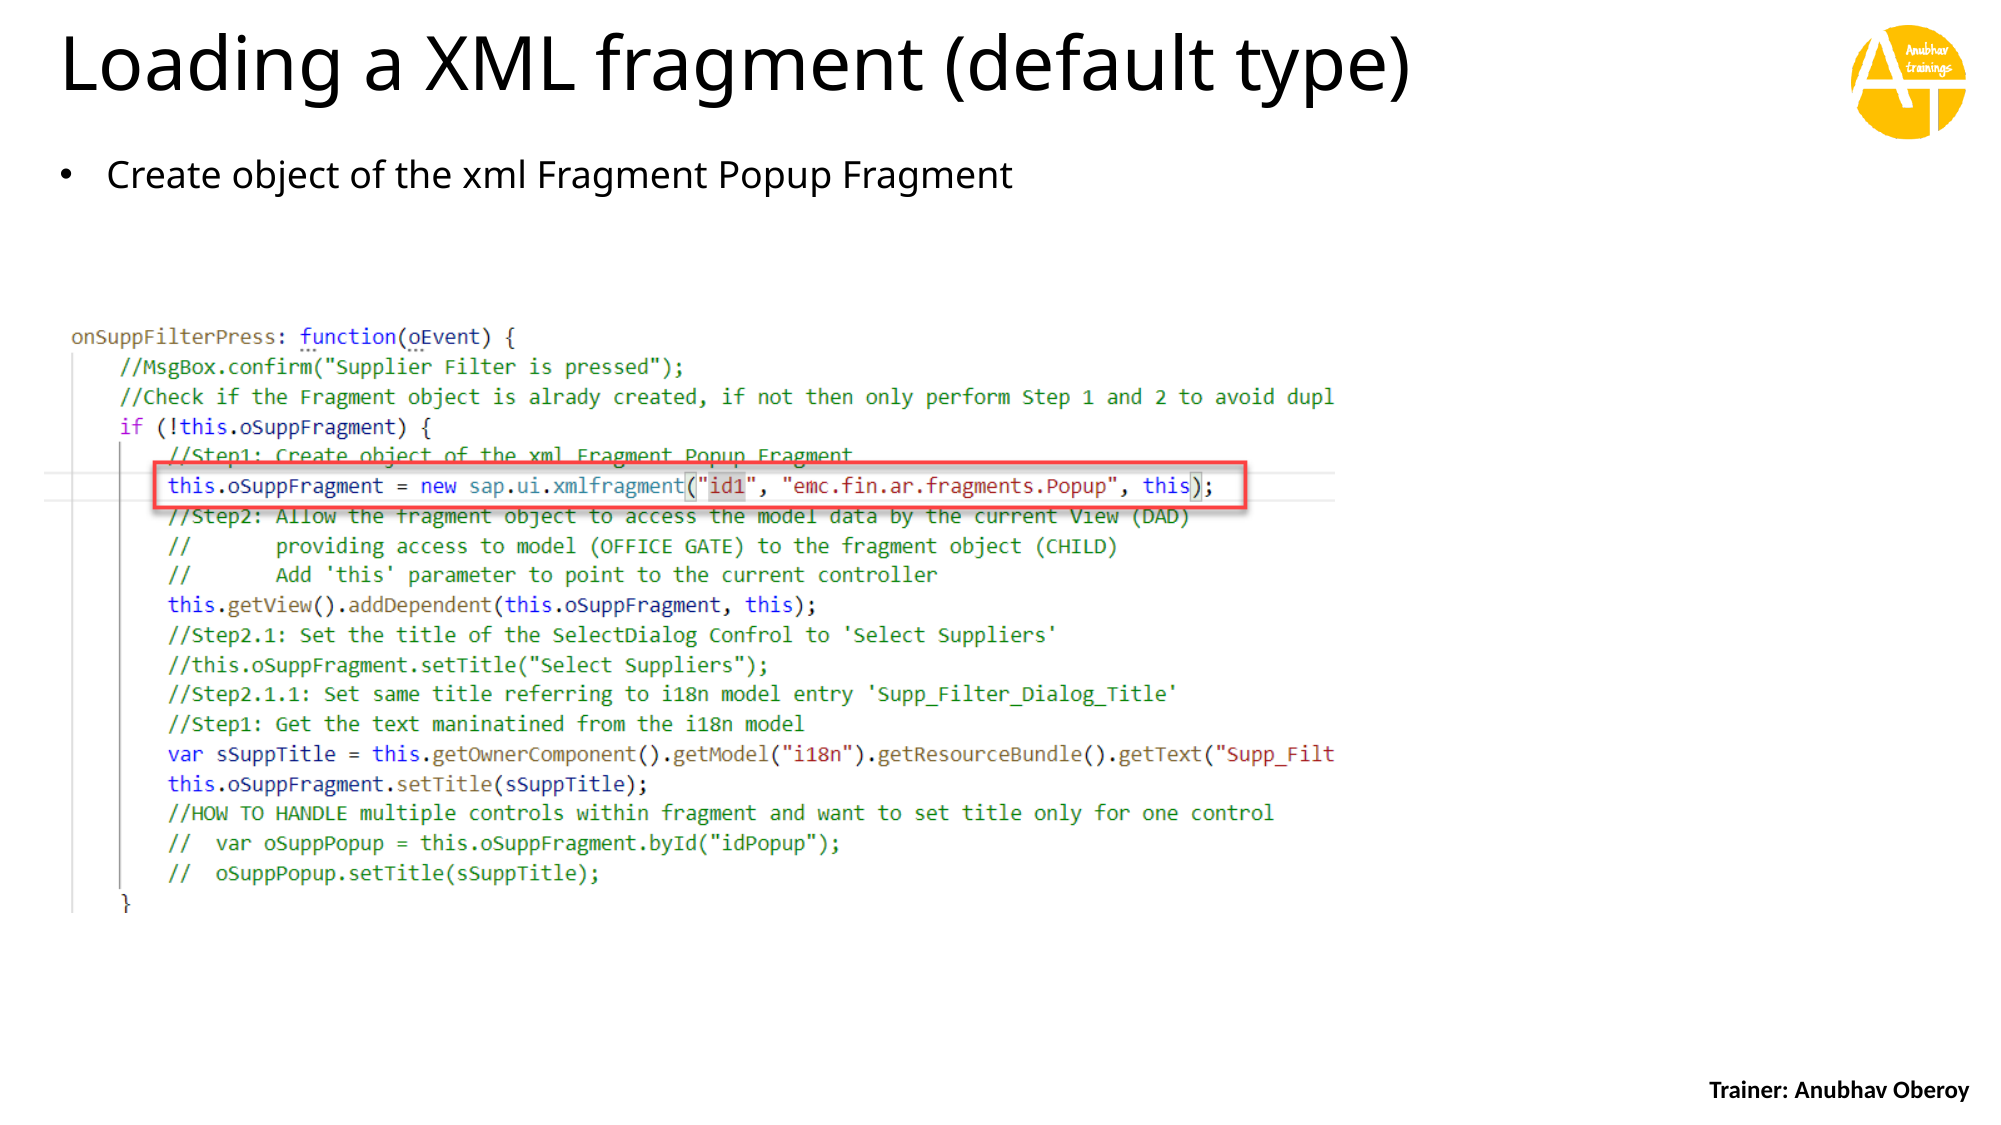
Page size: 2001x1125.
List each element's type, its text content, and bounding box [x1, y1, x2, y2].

picture [44, 324, 1335, 913]
text_box Create object of the xml Fragment Popup Fragment [44, 143, 1518, 204]
text_box Trainer: Anubhav Oberoy [1657, 1069, 2000, 1108]
picture [1839, 17, 1972, 149]
title Loading a XML fragment (default type) [44, 19, 1589, 113]
